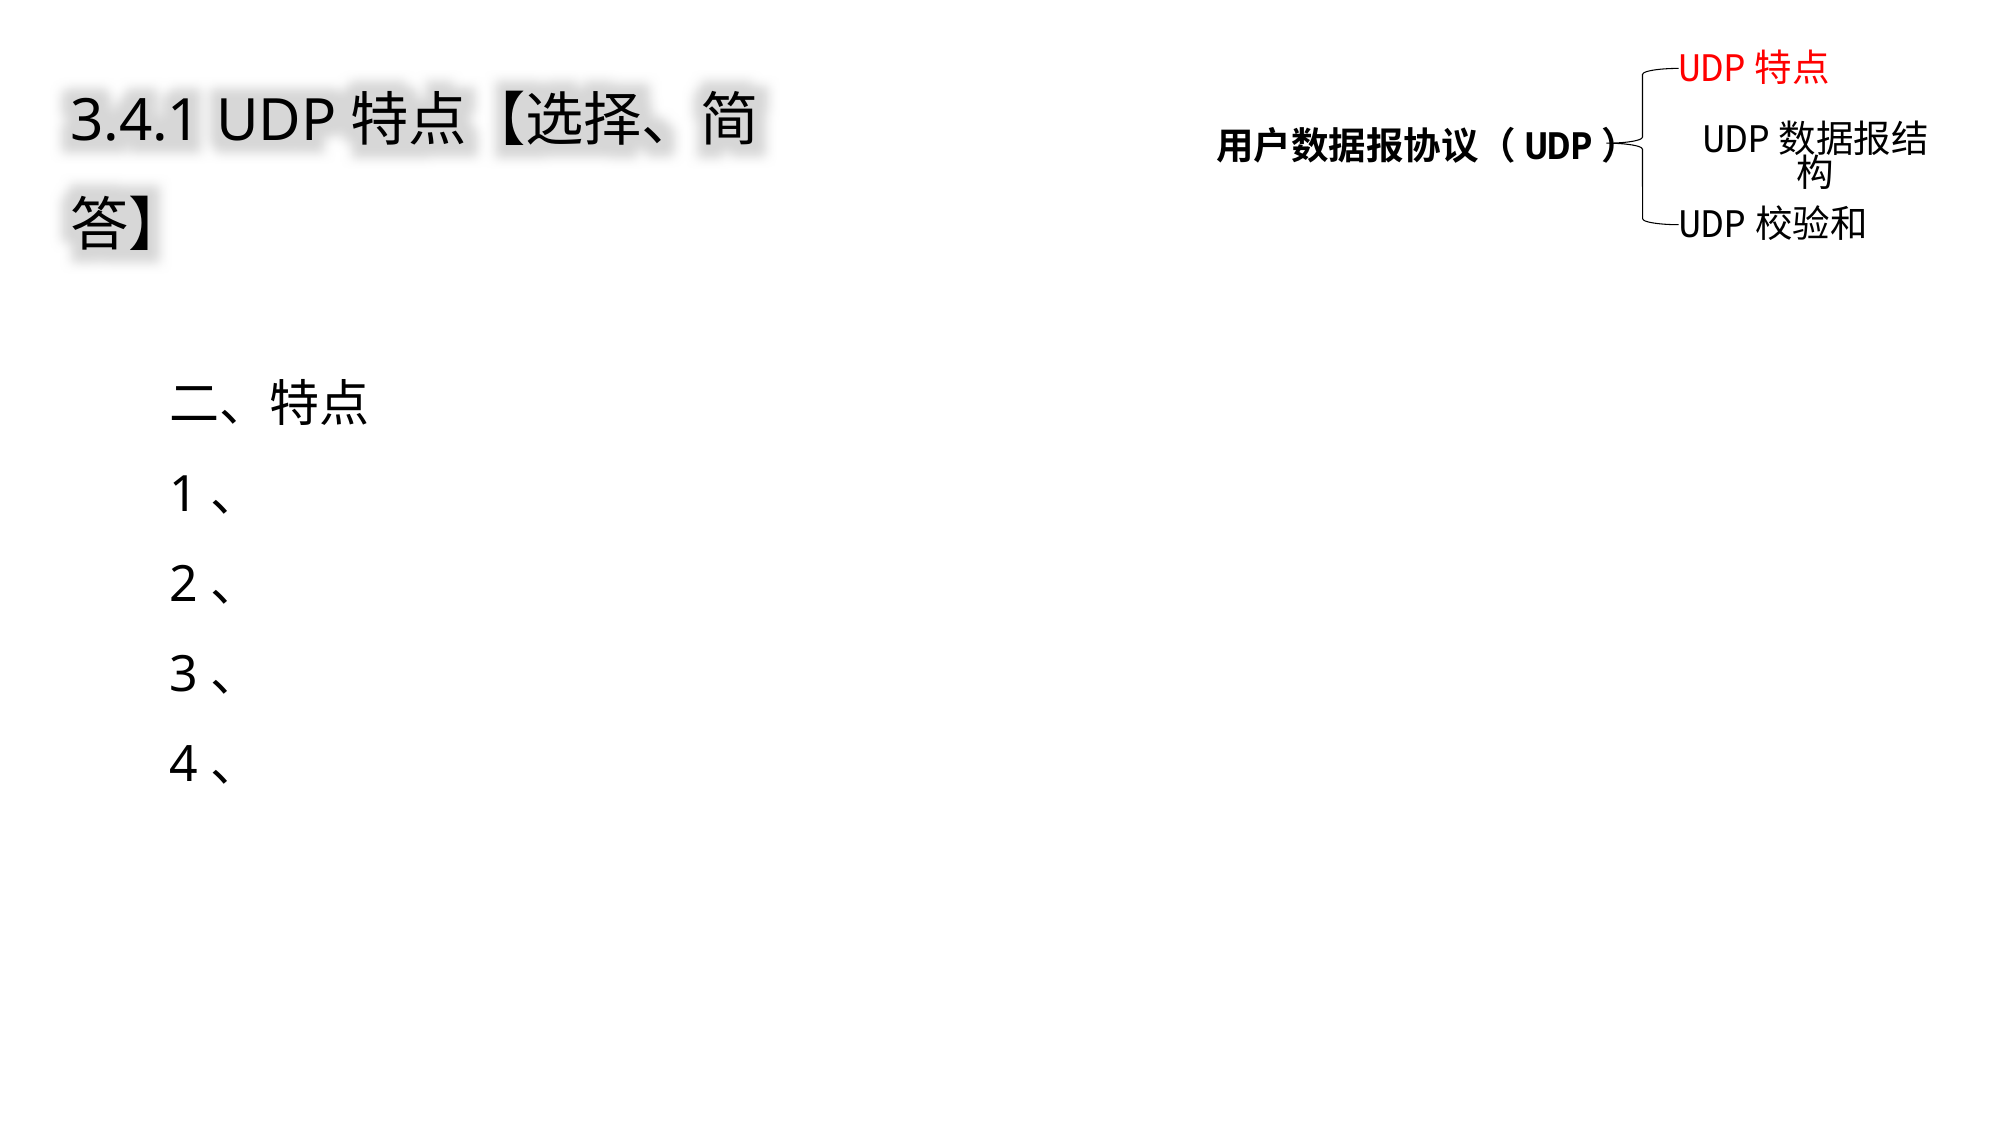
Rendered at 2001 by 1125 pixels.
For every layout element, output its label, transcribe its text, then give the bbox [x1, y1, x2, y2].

text_box 二、特点 1、 2、 3、 4、 [154, 334, 1874, 799]
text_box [1212, 48, 1959, 254]
text_box 3.4.1 UDP特点【选择、简答】 [52, 74, 877, 231]
